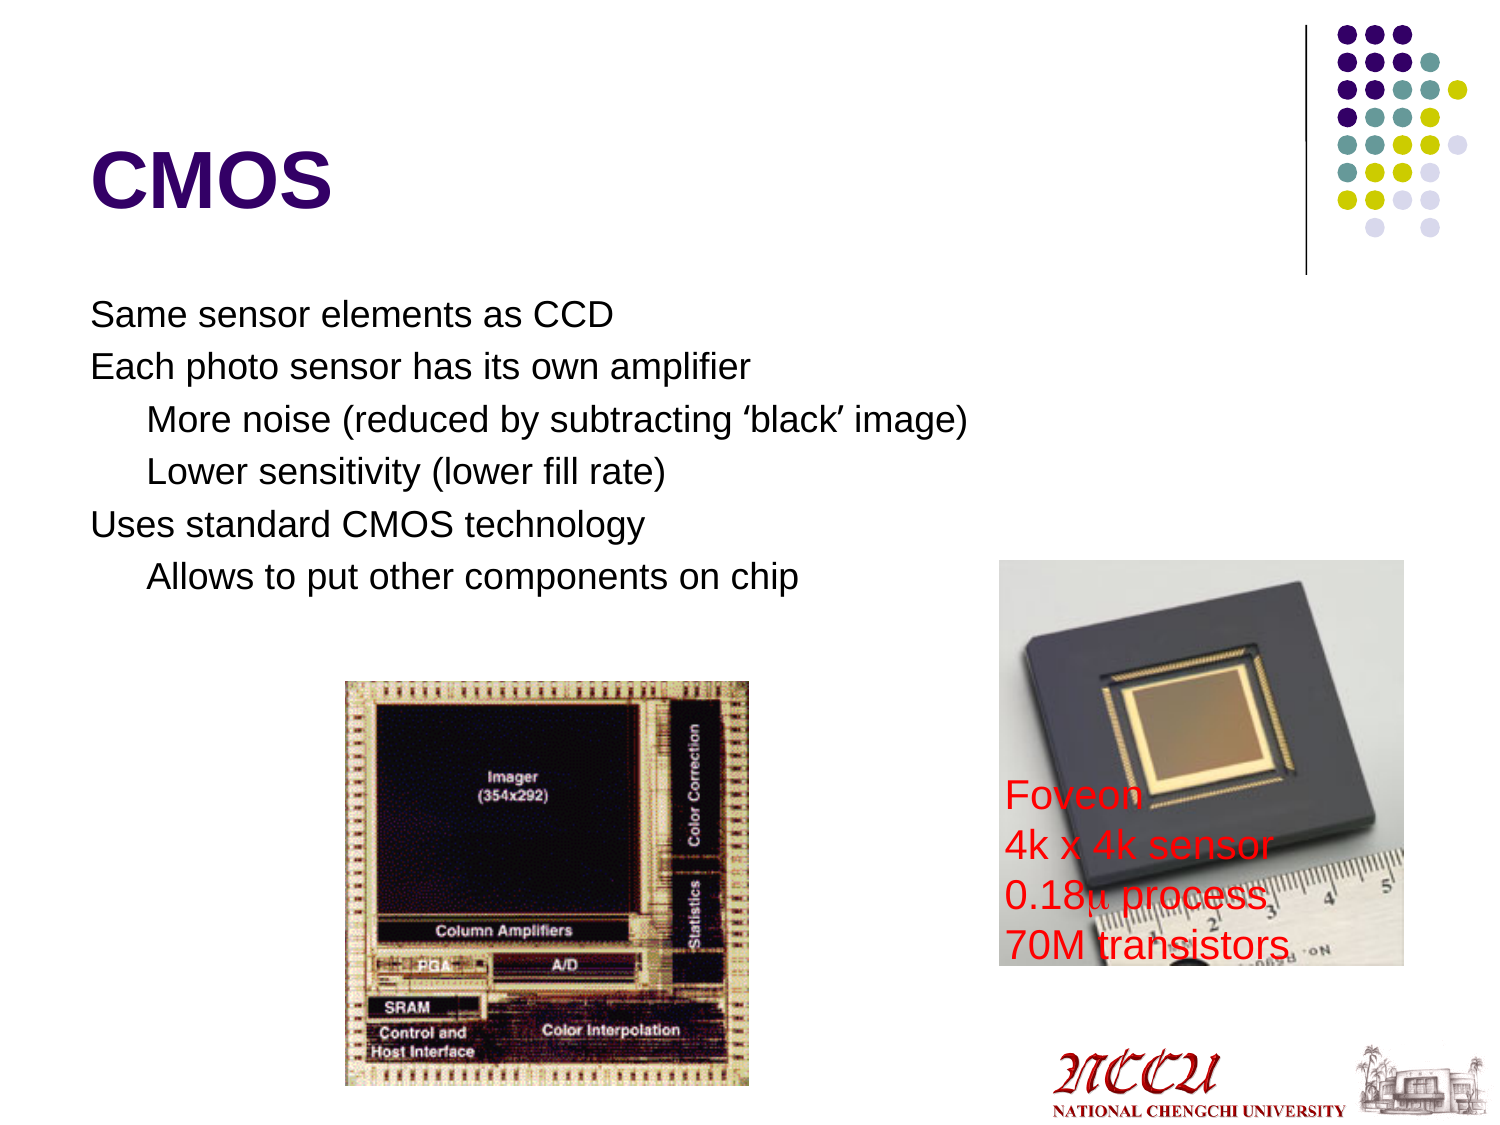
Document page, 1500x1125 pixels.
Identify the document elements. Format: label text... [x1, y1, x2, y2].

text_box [989, 560, 1405, 1026]
picture [1041, 1033, 1500, 1125]
title CMOS [74, 19, 1313, 233]
picture [345, 681, 749, 1086]
list Same sensor elements as CCD Each photo sensor has its own amplifier More noise (reduced by subtracting ‘black’ image) Lower sensitivity (lower fill rate) Uses standard CMOS technology Allows to put other components on chip [74, 281, 1426, 1006]
